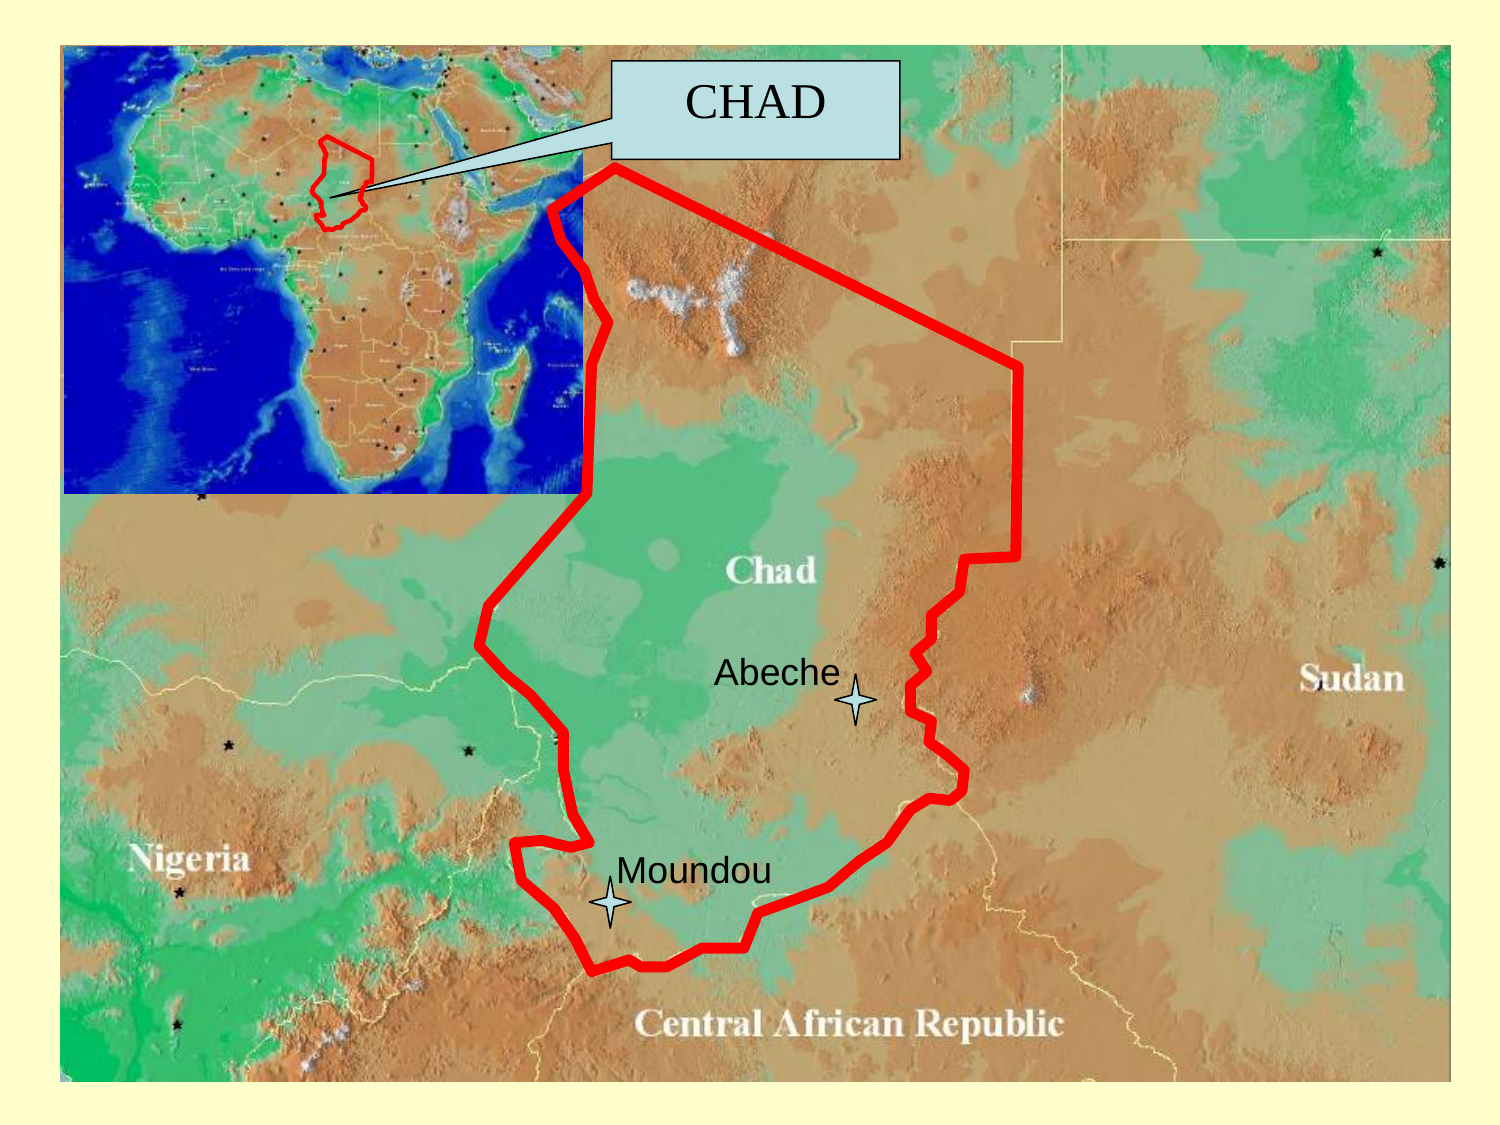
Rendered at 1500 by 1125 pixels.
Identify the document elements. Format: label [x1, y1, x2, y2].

picture [60, 45, 1452, 1082]
